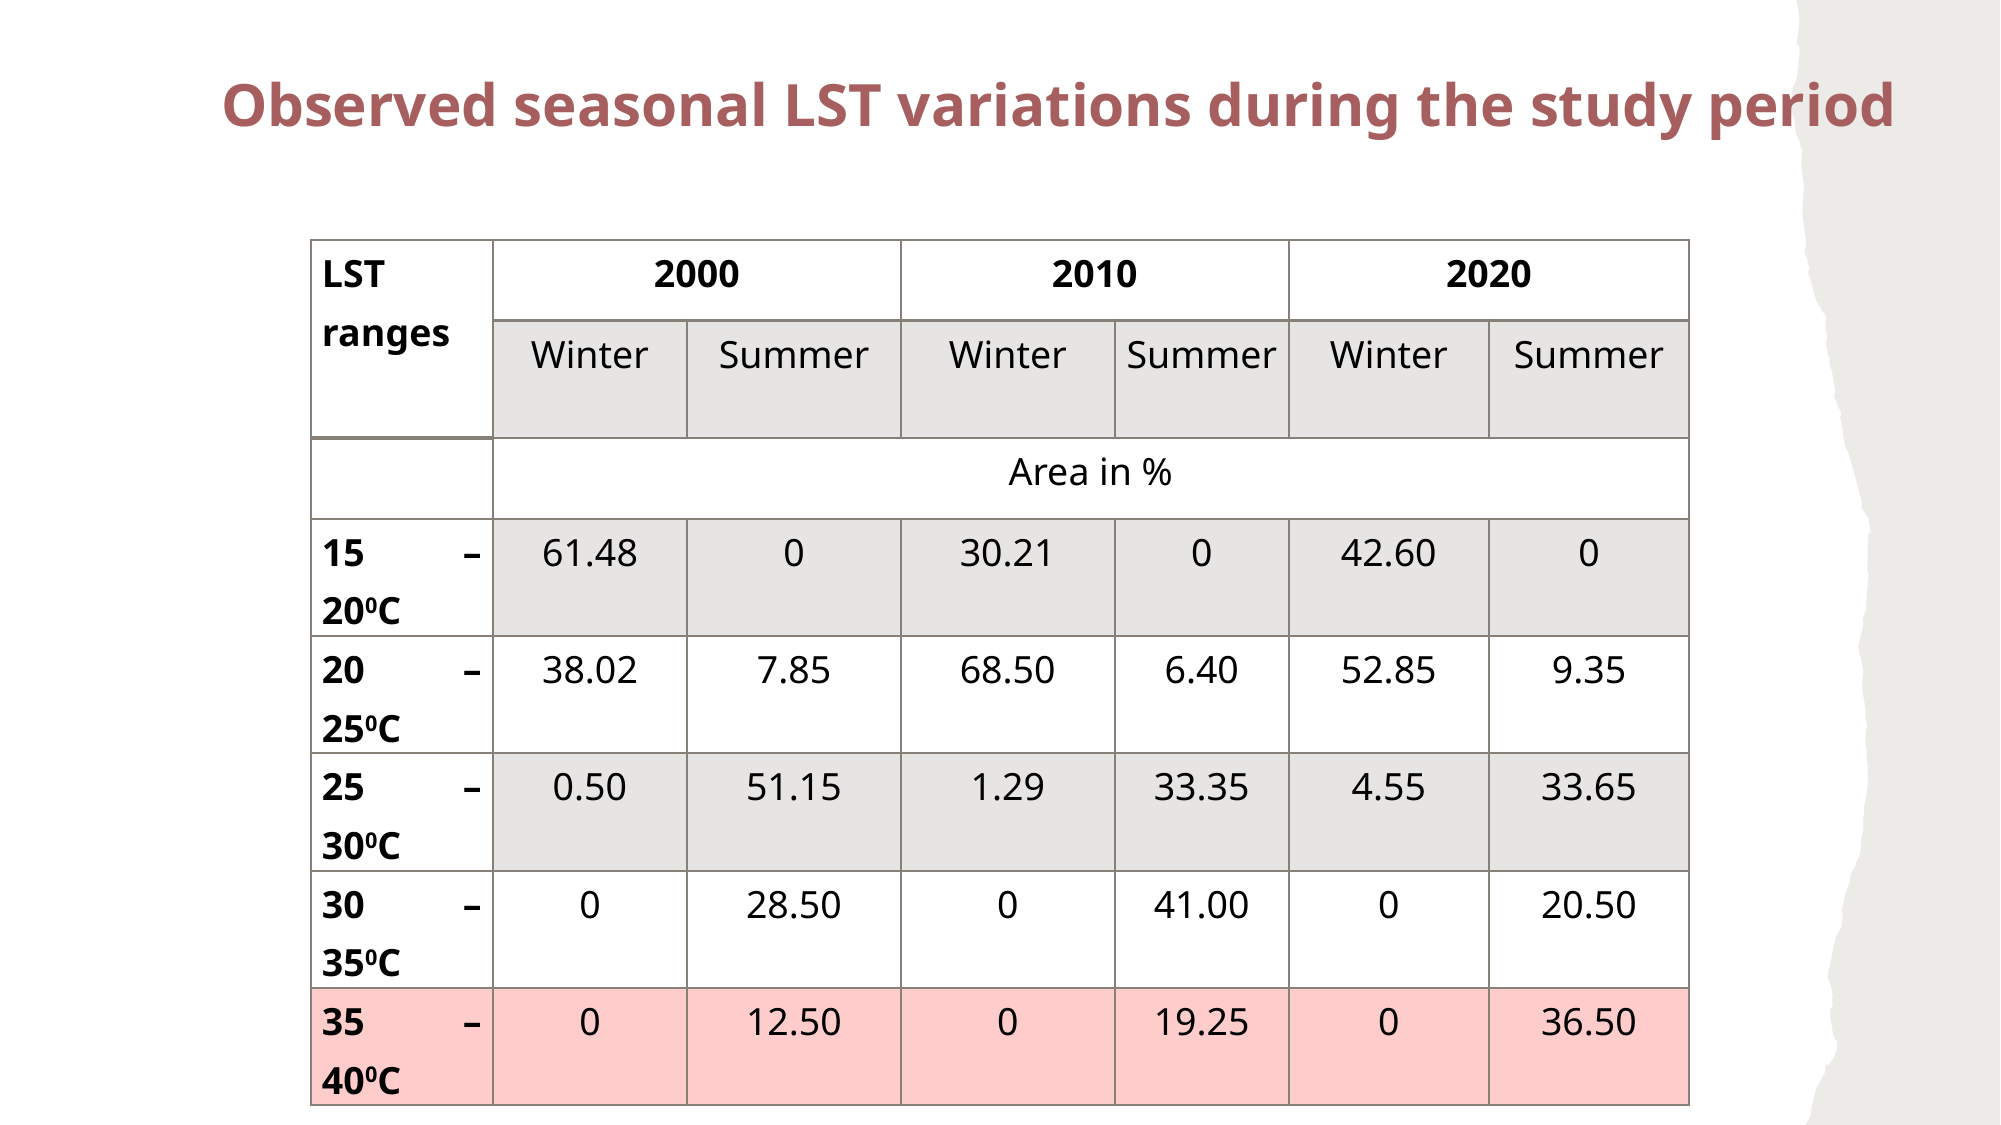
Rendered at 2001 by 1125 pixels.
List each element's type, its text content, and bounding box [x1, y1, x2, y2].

table_cell 9.35 [1490, 637, 1688, 752]
table_cell Area in % [494, 439, 1688, 518]
table_cell Summer [688, 322, 900, 437]
table_cell 33.65 [1490, 754, 1688, 870]
table_cell 33.35 [1116, 754, 1288, 870]
table_cell 0 [494, 989, 686, 1104]
table_cell Winter [1290, 322, 1488, 437]
table_cell 51.15 [688, 754, 900, 870]
table_cell 52.85 [1290, 637, 1488, 752]
table_cell Winter [494, 322, 686, 437]
table_cell 15 – 200C [312, 520, 492, 635]
table_header 2000 [494, 241, 900, 319]
table_cell 0 [494, 872, 686, 987]
table_cell 0 [902, 872, 1114, 987]
table_header 2010 [902, 241, 1288, 319]
table_cell 0 [1116, 520, 1288, 635]
table_cell 30 – 350C [312, 872, 492, 987]
table_header LST ranges [312, 241, 492, 436]
table_cell 6.40 [1116, 637, 1288, 752]
table_cell 0.50 [494, 754, 686, 870]
table_cell Summer [1116, 322, 1288, 437]
table_cell 36.50 [1490, 989, 1688, 1104]
table_cell 7.85 [688, 637, 900, 752]
table_cell 35 – 400C [312, 989, 492, 1104]
picture [1789, 0, 2000, 1125]
table_cell 20 – 250C [312, 637, 492, 752]
table_header 2020 [1290, 241, 1688, 319]
table_cell 0 [688, 520, 900, 635]
table_cell 4.55 [1290, 754, 1488, 870]
table_cell 41.00 [1116, 872, 1288, 987]
table_cell 20.50 [1490, 872, 1688, 987]
table_cell 38.02 [494, 637, 686, 752]
table_cell 25 – 300C [312, 754, 492, 870]
table_cell 1.29 [902, 754, 1114, 870]
table_cell 0 [1290, 989, 1488, 1104]
table_cell 12.50 [688, 989, 900, 1104]
table_cell 0 [1490, 520, 1688, 635]
table_cell 19.25 [1116, 989, 1288, 1104]
table_cell 0 [902, 989, 1114, 1104]
table_cell [312, 440, 492, 518]
table_cell 28.50 [688, 872, 900, 987]
table_cell 0 [1290, 872, 1488, 987]
table_cell Winter [902, 322, 1114, 437]
table_cell 68.50 [902, 637, 1114, 752]
text_box Observed seasonal LST variations during the study period [206, 60, 1937, 146]
table_cell 61.48 [494, 520, 686, 635]
table_cell Summer [1490, 322, 1688, 437]
table_cell 42.60 [1290, 520, 1488, 635]
table_cell 30.21 [902, 520, 1114, 635]
